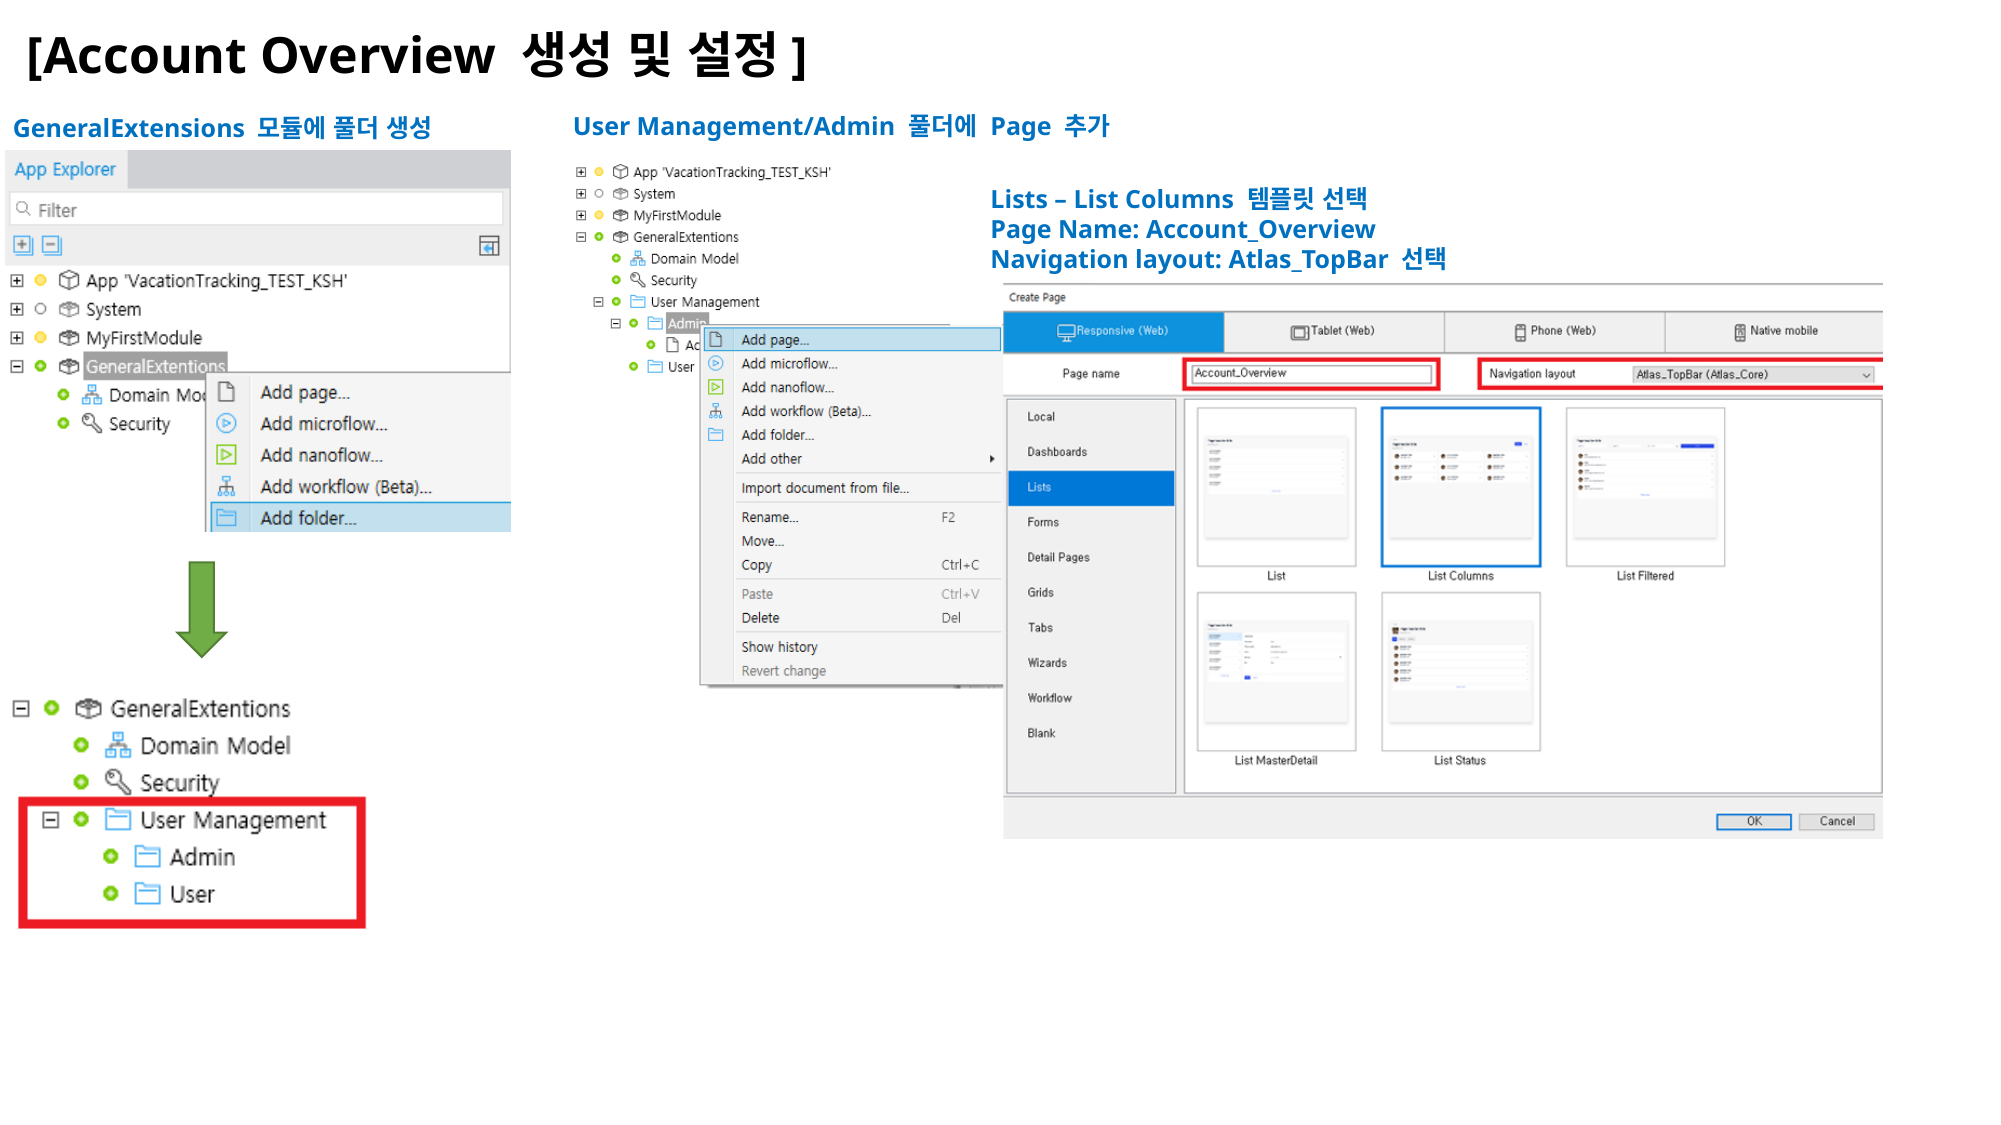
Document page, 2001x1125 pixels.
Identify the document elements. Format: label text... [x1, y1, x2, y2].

text_box GeneralExtensions 모듈에 풀더 생성 [0, 105, 695, 150]
text_box [174, 561, 229, 659]
picture [572, 163, 1883, 839]
picture [4, 697, 490, 942]
text_box User Management/Admin 풀더에 Page 추가 [558, 102, 1256, 148]
picture [5, 150, 511, 532]
text_box [Account Overview 생성 및 설정] [11, 15, 823, 91]
